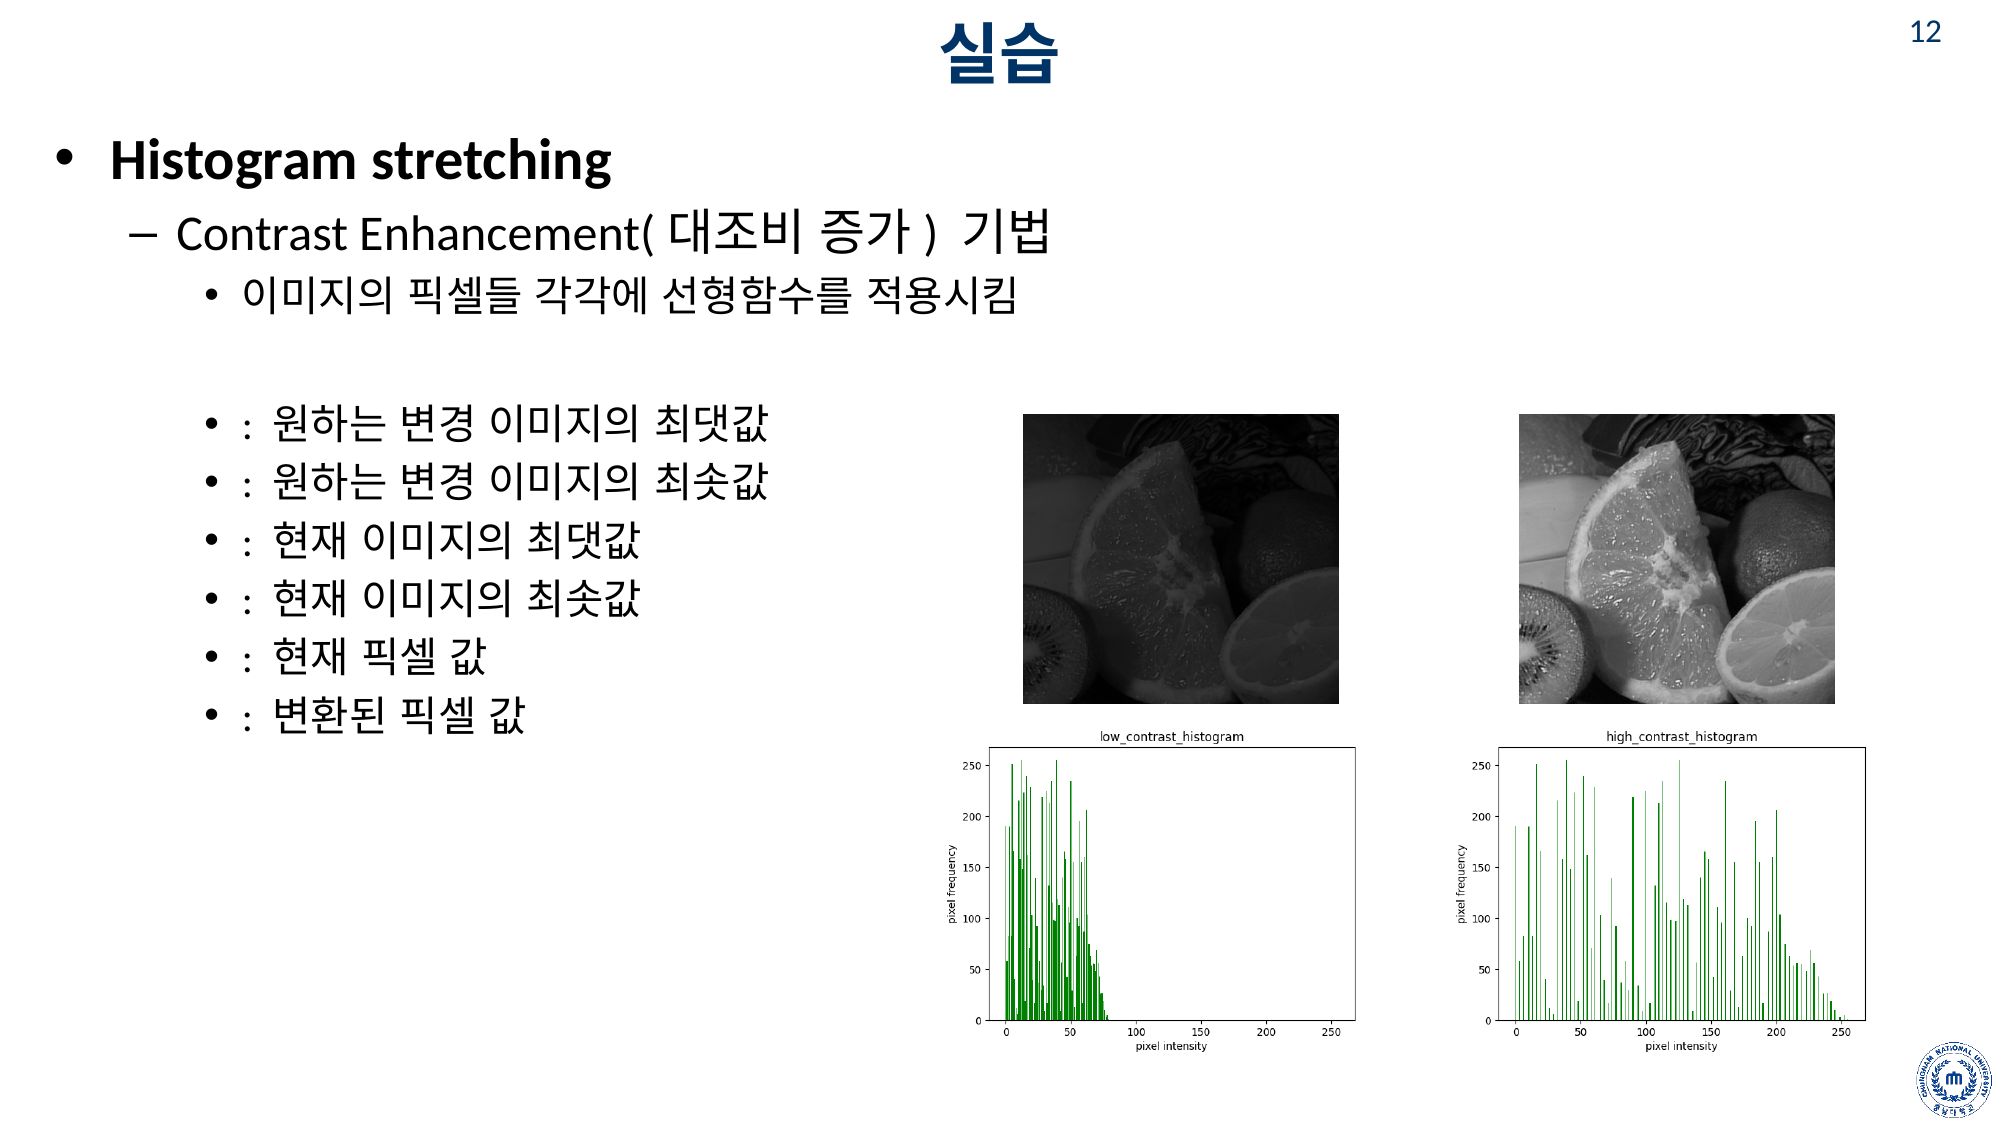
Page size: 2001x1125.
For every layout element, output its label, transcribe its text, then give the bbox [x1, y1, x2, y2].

title 실습 [39, 2, 1961, 102]
picture [928, 414, 1402, 1059]
picture [1438, 414, 1912, 1059]
picture [1916, 1042, 1994, 1118]
